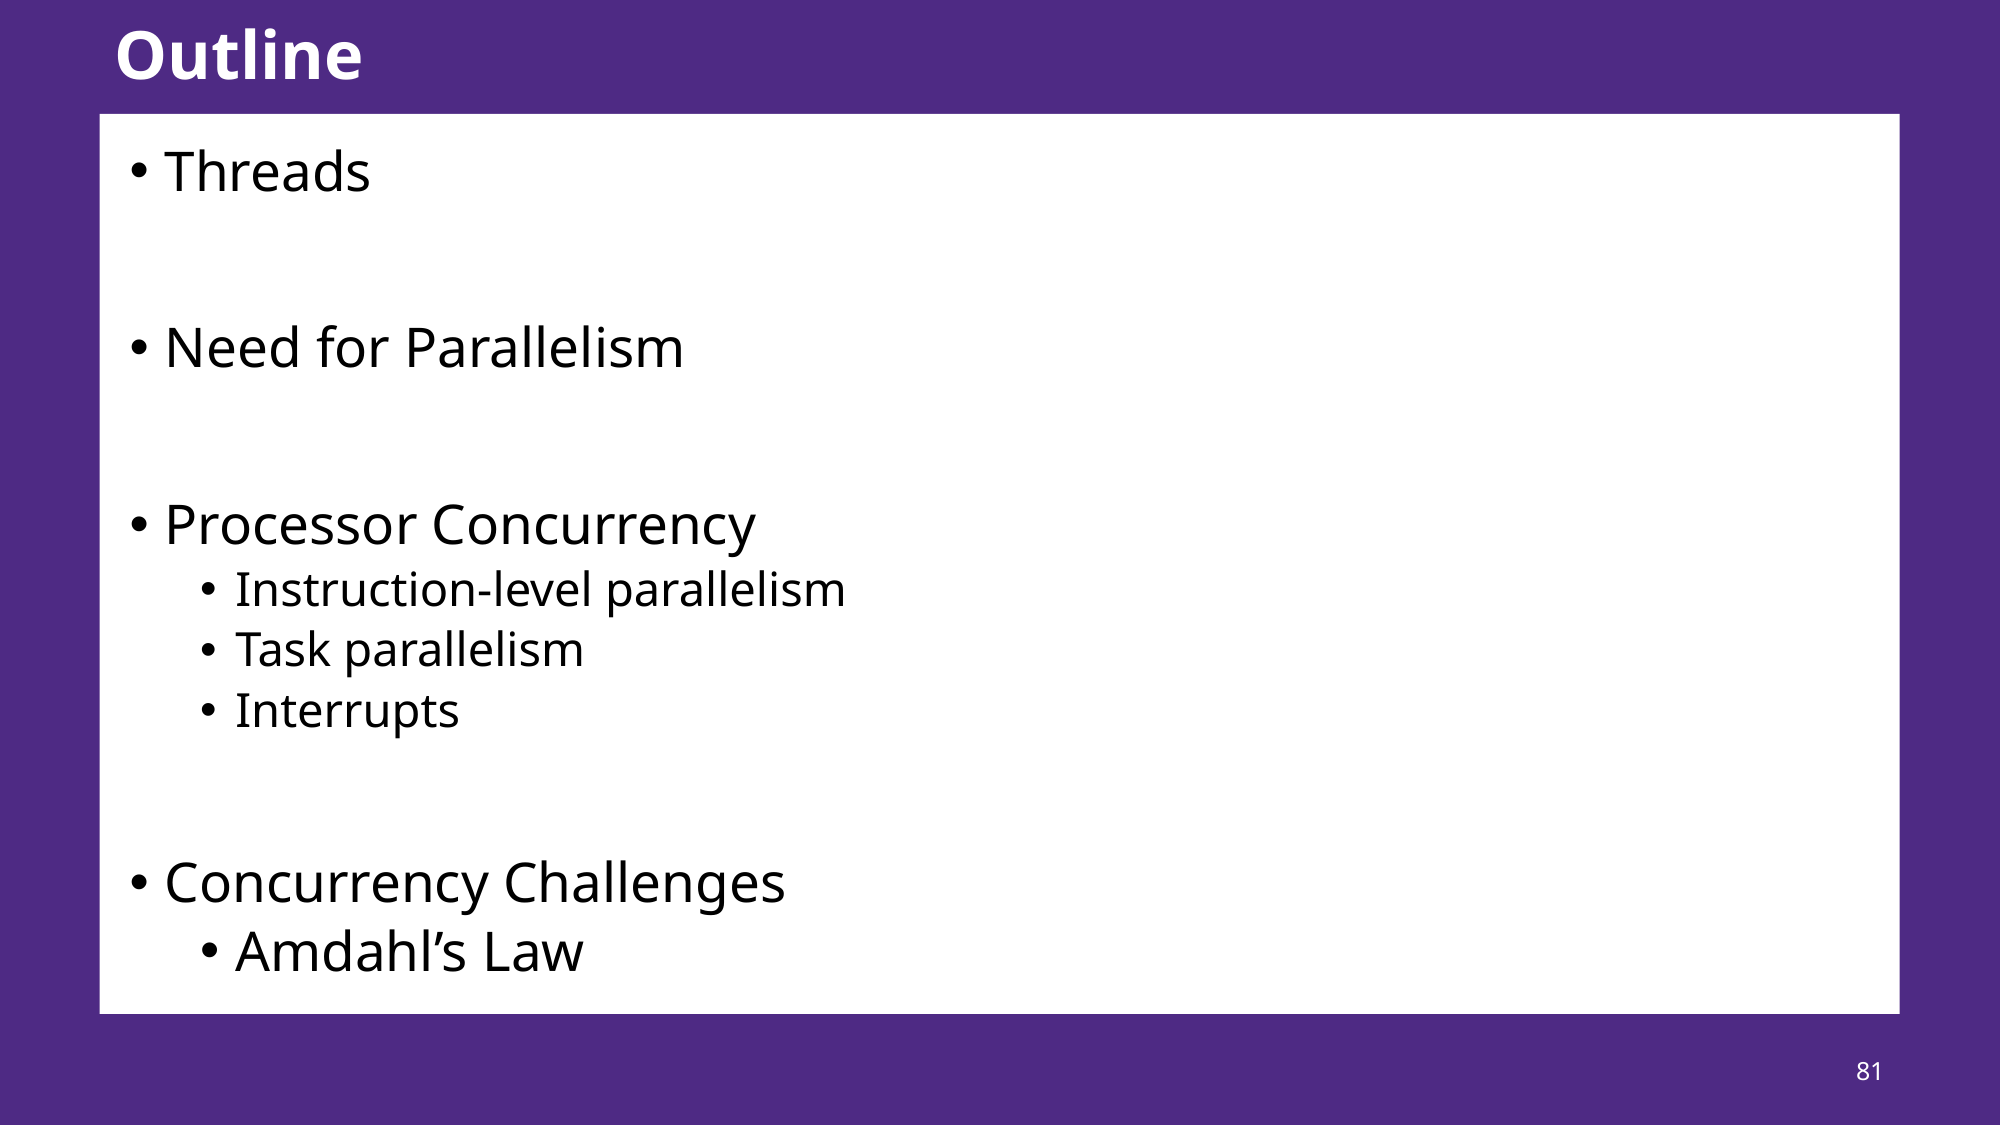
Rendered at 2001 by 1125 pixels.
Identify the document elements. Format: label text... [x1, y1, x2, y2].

slide_number 81 [1749, 1042, 1900, 1103]
title Outline [99, 1, 1900, 114]
list Threads Need for Parallelism Processor Concurrency Instruction-level parallelism Task parallelism Interrupts Concurrency Challenges Amdahl’s Law [99, 114, 1900, 1014]
